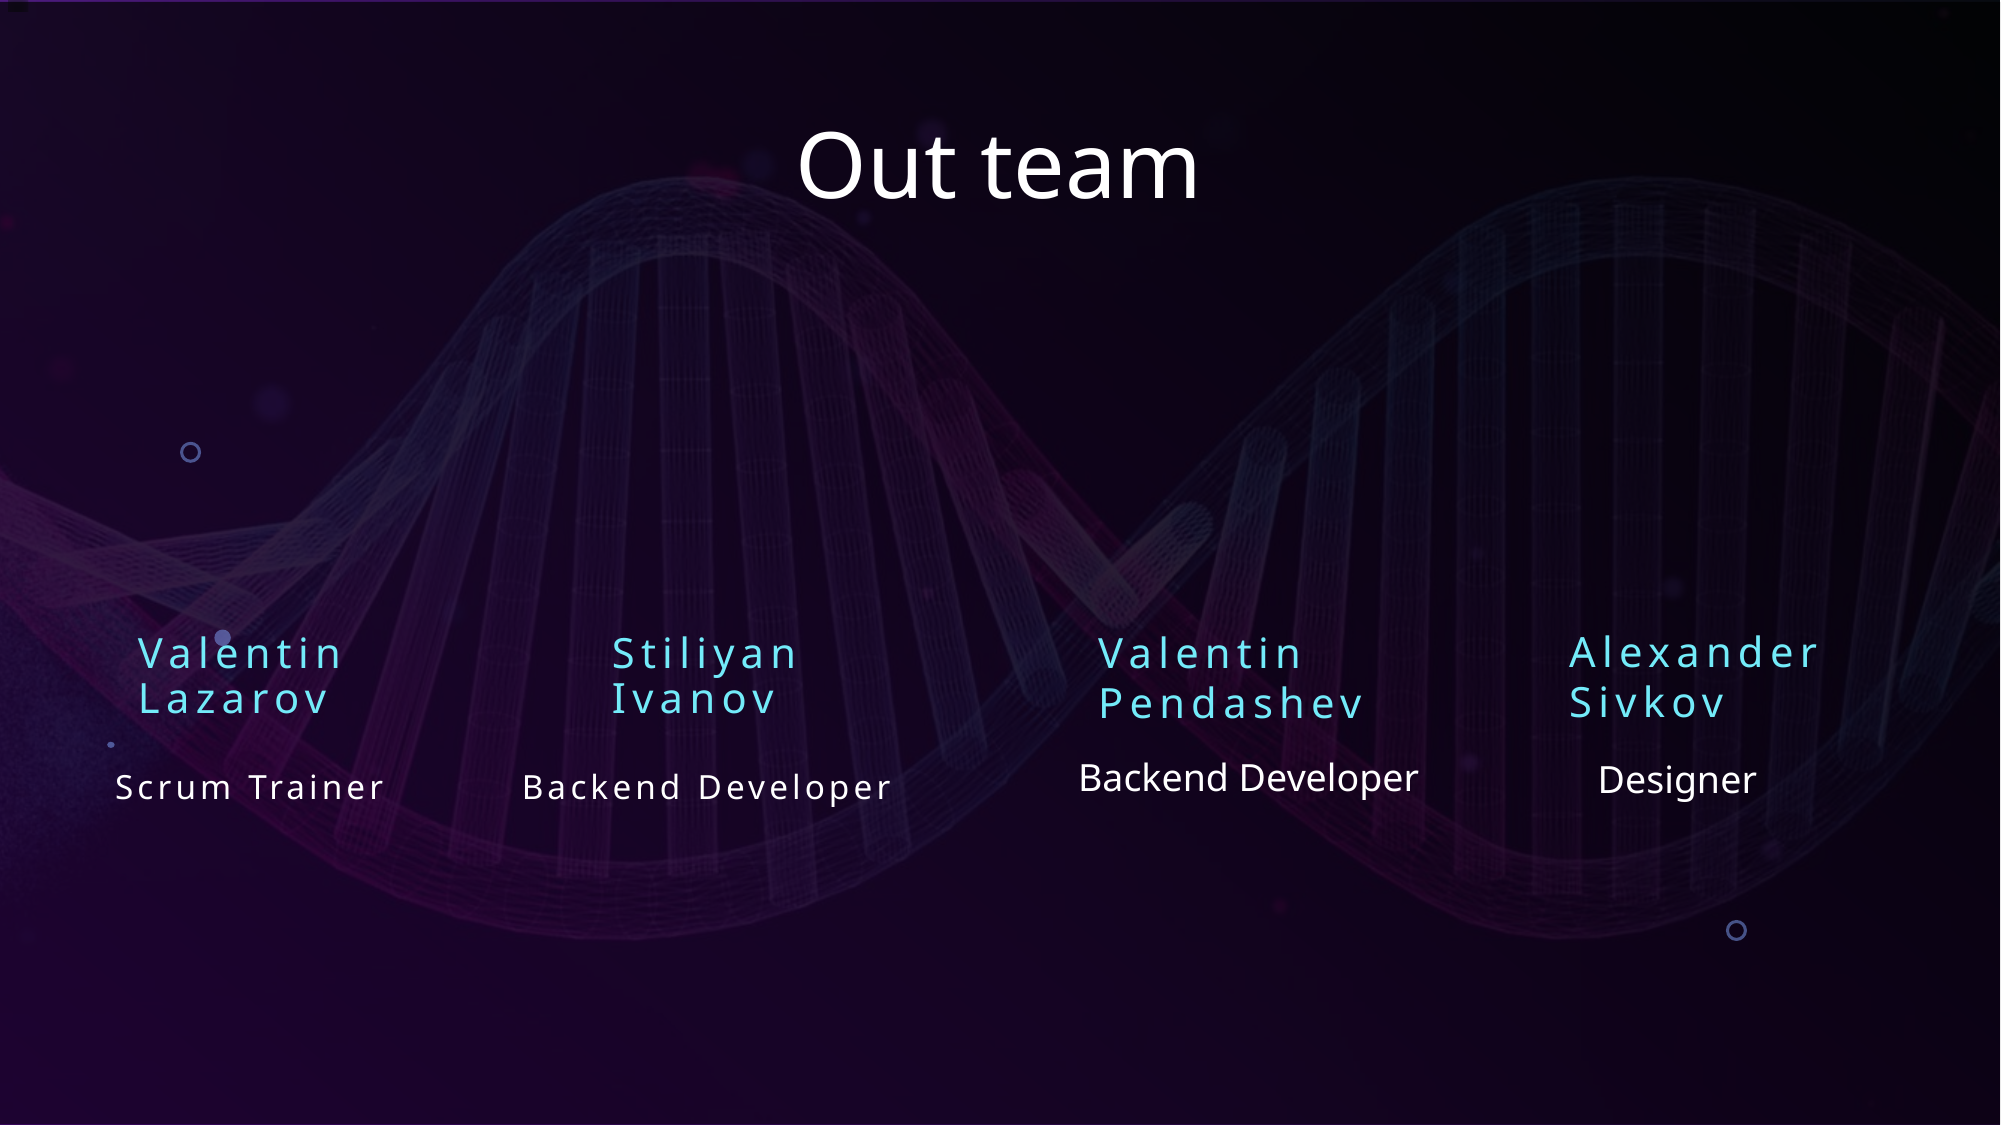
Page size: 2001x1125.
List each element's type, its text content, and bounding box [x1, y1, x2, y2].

list Valentin Lazarov [122, 635, 436, 720]
text_box Alexander Sivkov [1554, 618, 1864, 733]
text_box Backend Developer [1063, 746, 1435, 807]
text_box Designer [1583, 748, 1773, 808]
list Backend Developer [506, 762, 950, 807]
text_box Valentin Pendashev [1083, 619, 1415, 734]
list Scrum Trainer [100, 762, 413, 809]
list Stiliyan Ivanov [596, 634, 860, 721]
title Out team [137, 59, 1862, 278]
